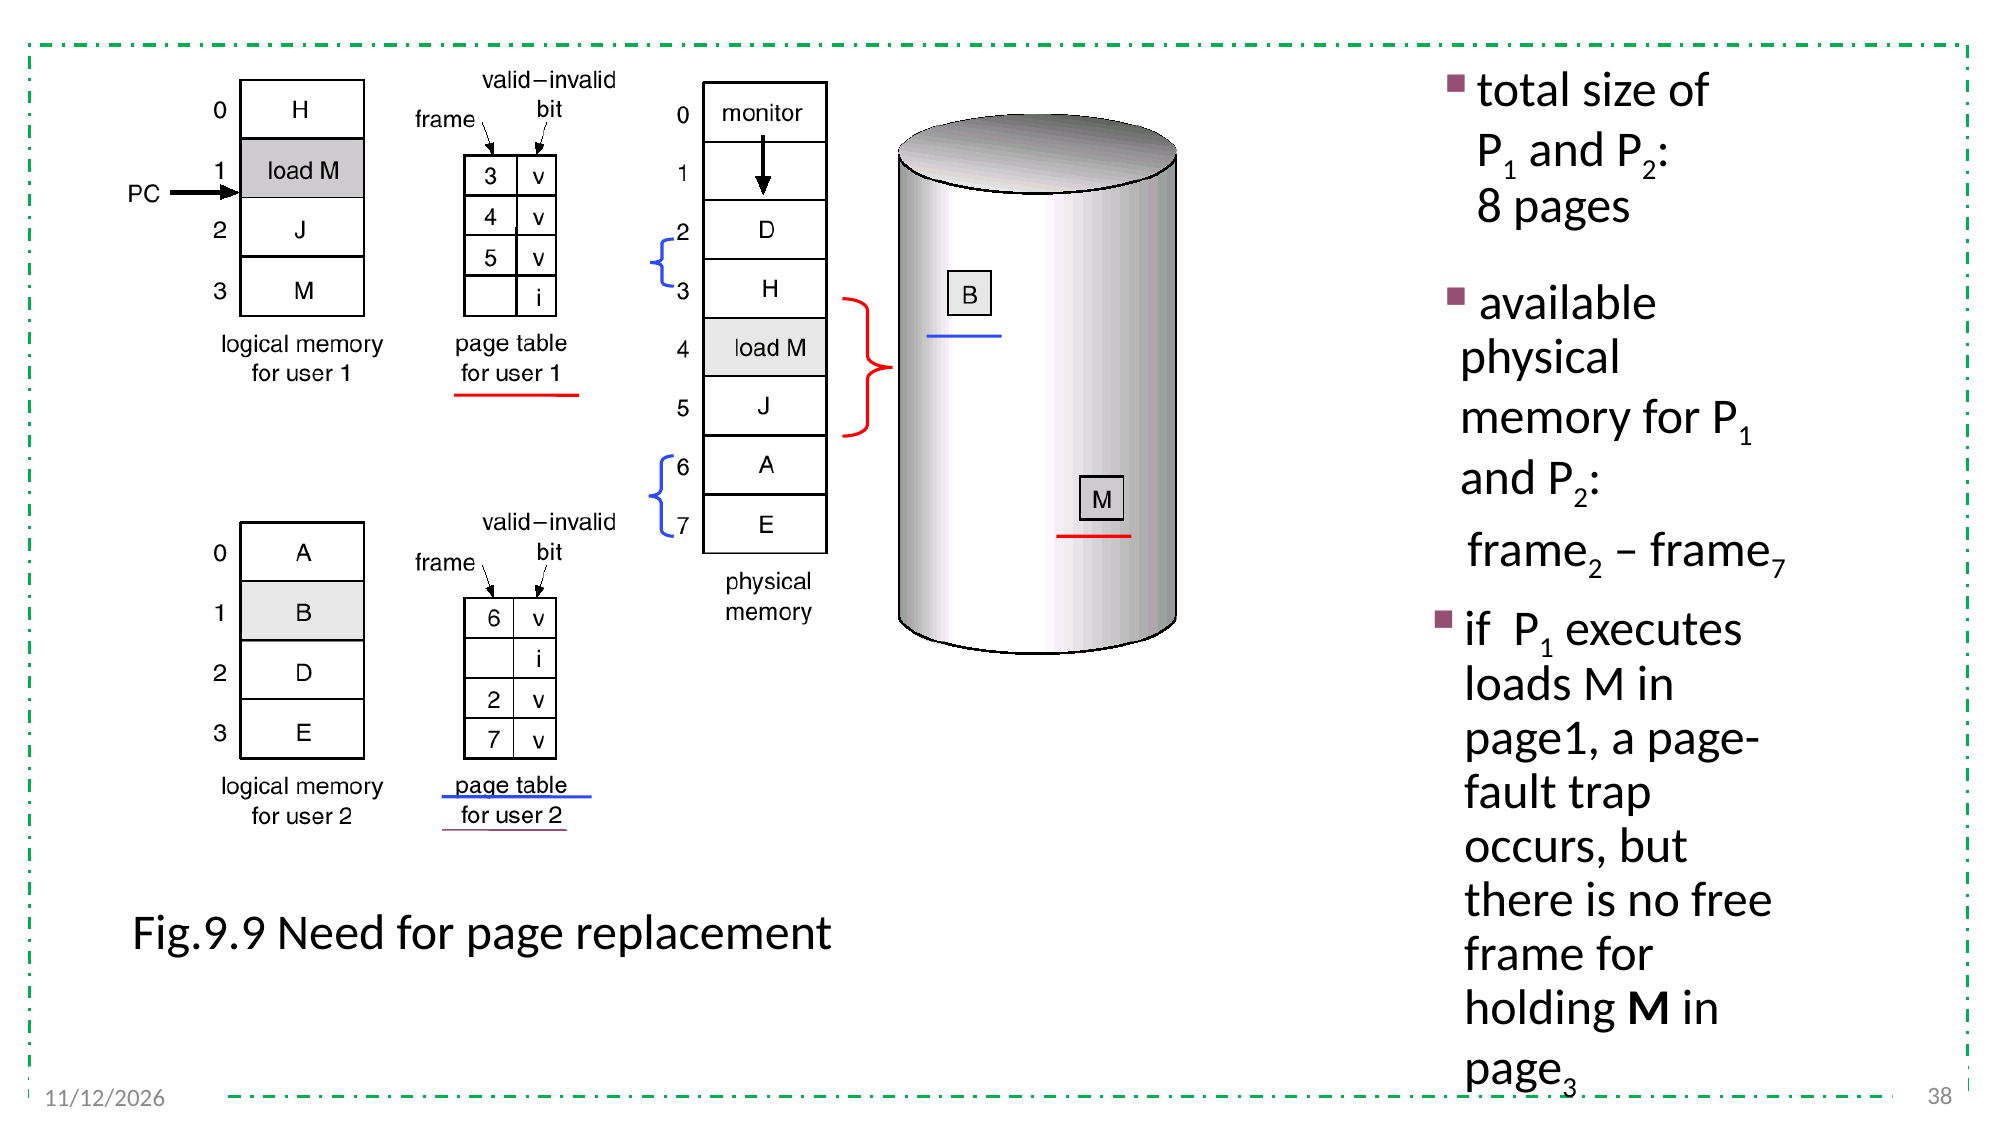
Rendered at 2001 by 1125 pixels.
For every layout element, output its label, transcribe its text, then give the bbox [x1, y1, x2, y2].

text_box total size of P1 and P2: 8 pages [1429, 56, 1743, 241]
slide_number 38 [1892, 1065, 1968, 1125]
text_box if P1 executes loads M in page1, a page-fault trap occurs, but there is no free frame for holding M in page3 [1417, 518, 1793, 1105]
picture [117, 62, 1181, 830]
text_box Fig.9.9 Need for page replacement [117, 898, 1180, 987]
text_box available physical memory for P1 and P2: frame2 – frame7 [1429, 268, 1805, 586]
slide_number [29, 1066, 227, 1125]
